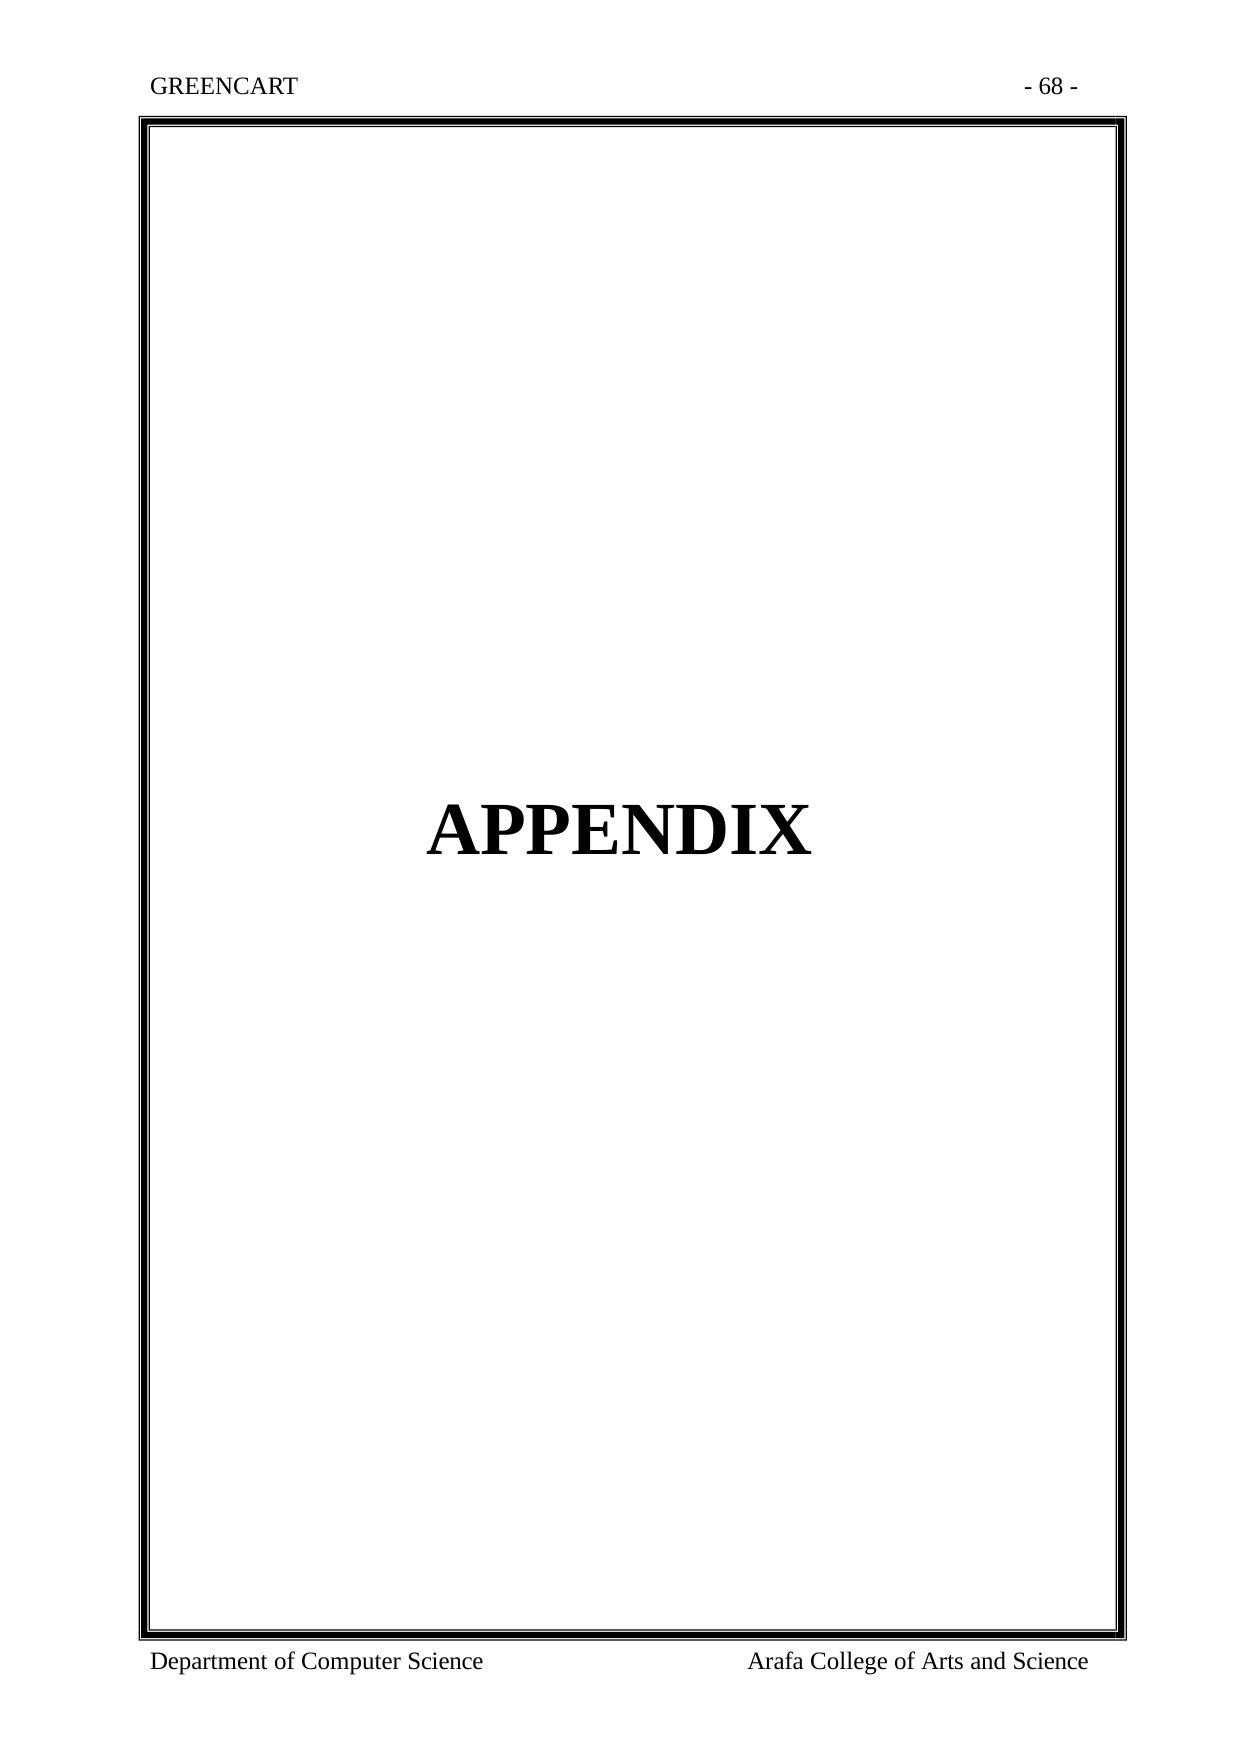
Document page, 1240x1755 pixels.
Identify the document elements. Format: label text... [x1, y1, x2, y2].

footer Arafa College of Arts and Science [745, 1645, 1093, 1755]
text_box [138, 115, 1127, 1641]
text_box GREENCART [147, 67, 416, 99]
text_box - 68 - [1022, 67, 1093, 99]
slide_number Department of Computer Science [147, 1645, 488, 1755]
title APPENDIX [181, 709, 1089, 1073]
